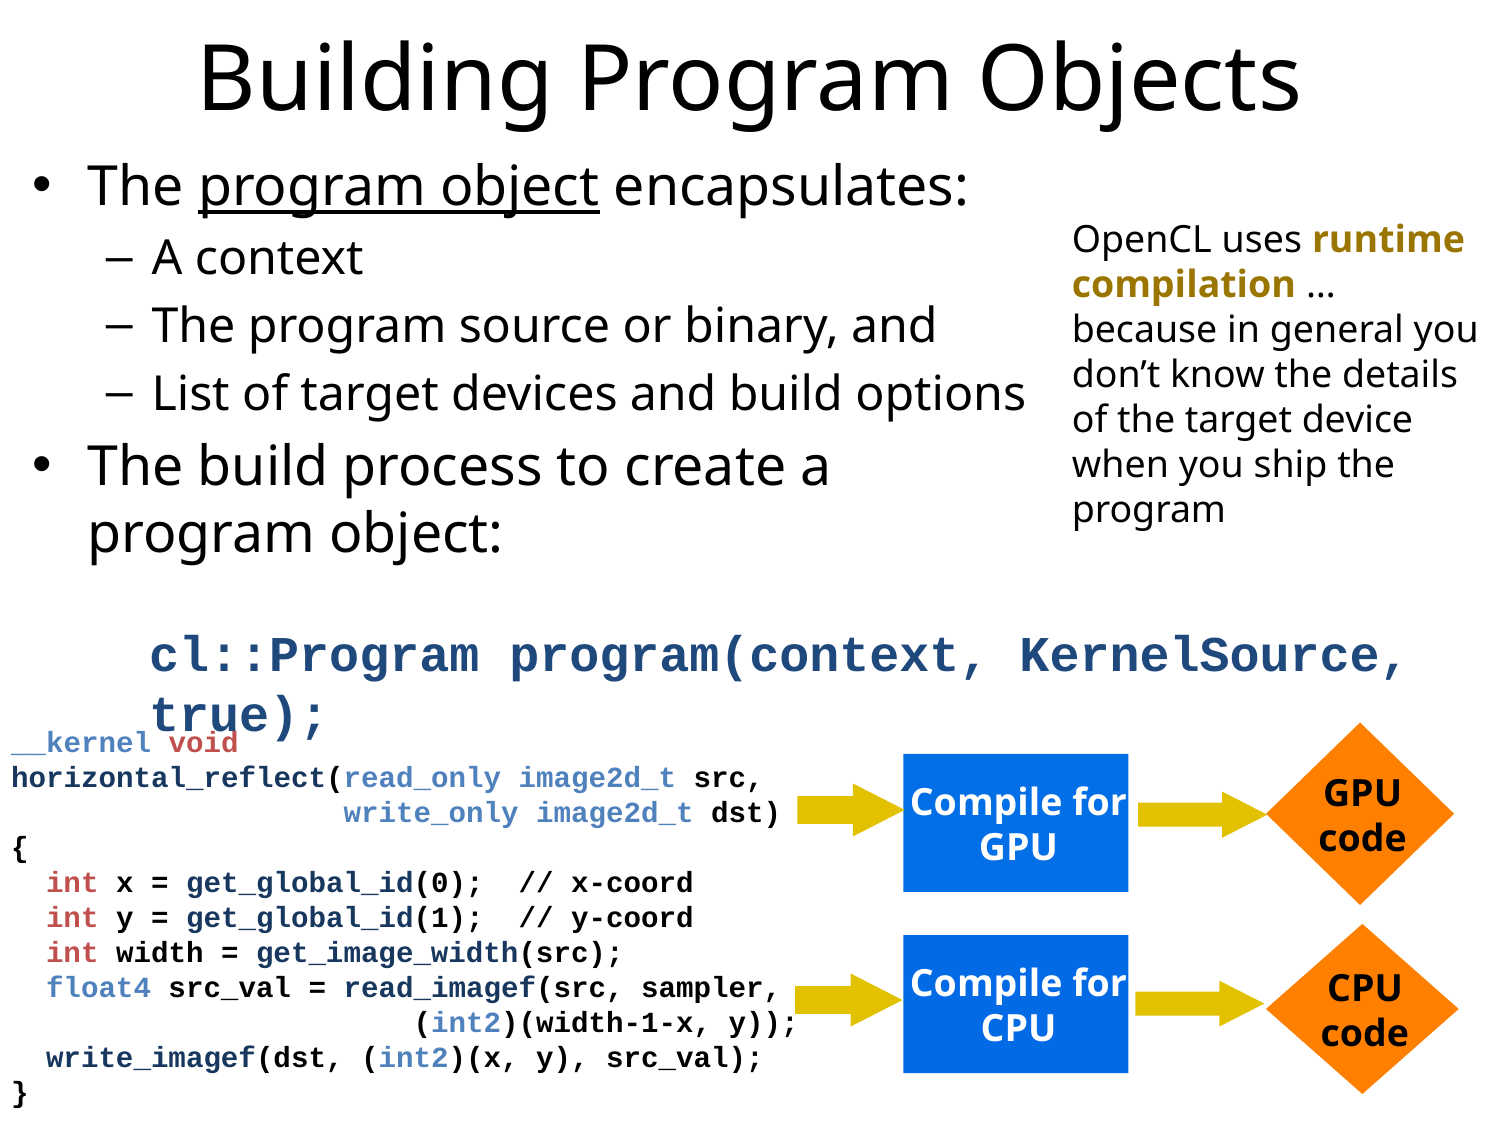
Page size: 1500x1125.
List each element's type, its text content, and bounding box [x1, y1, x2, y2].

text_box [796, 786, 901, 1024]
text_box [1137, 984, 1260, 1024]
title Building Program Objects [17, 9, 1483, 138]
text_box __kernel void horizontal_reflect(read_only image2d_t src, write_only image2d_t dst) { int x = get_global_id(0); // x-coord int y = get_global_id(1); // y-coord int width = get_image_width(src); float4 src_val = read_imagef(src, sampler, (int2)(width-1-x, y)); write_imagef(dst, (int2)(x, y), src_val); } [5, 723, 833, 1106]
list The program object encapsulates: A context The program source or binary, and List of target devices and build options The build process to create a program object: [17, 142, 1046, 632]
text_box OpenCL uses runtime compilation … because in general you don’t know the details of the target device when you ship the program [1057, 208, 1495, 583]
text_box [903, 753, 1129, 1074]
text_box cl::Program program(context, KernelSource, true); [134, 613, 1500, 749]
text_box CPU code [1265, 923, 1459, 1094]
text_box [1140, 795, 1263, 835]
text_box GPU code [1266, 749, 1455, 906]
